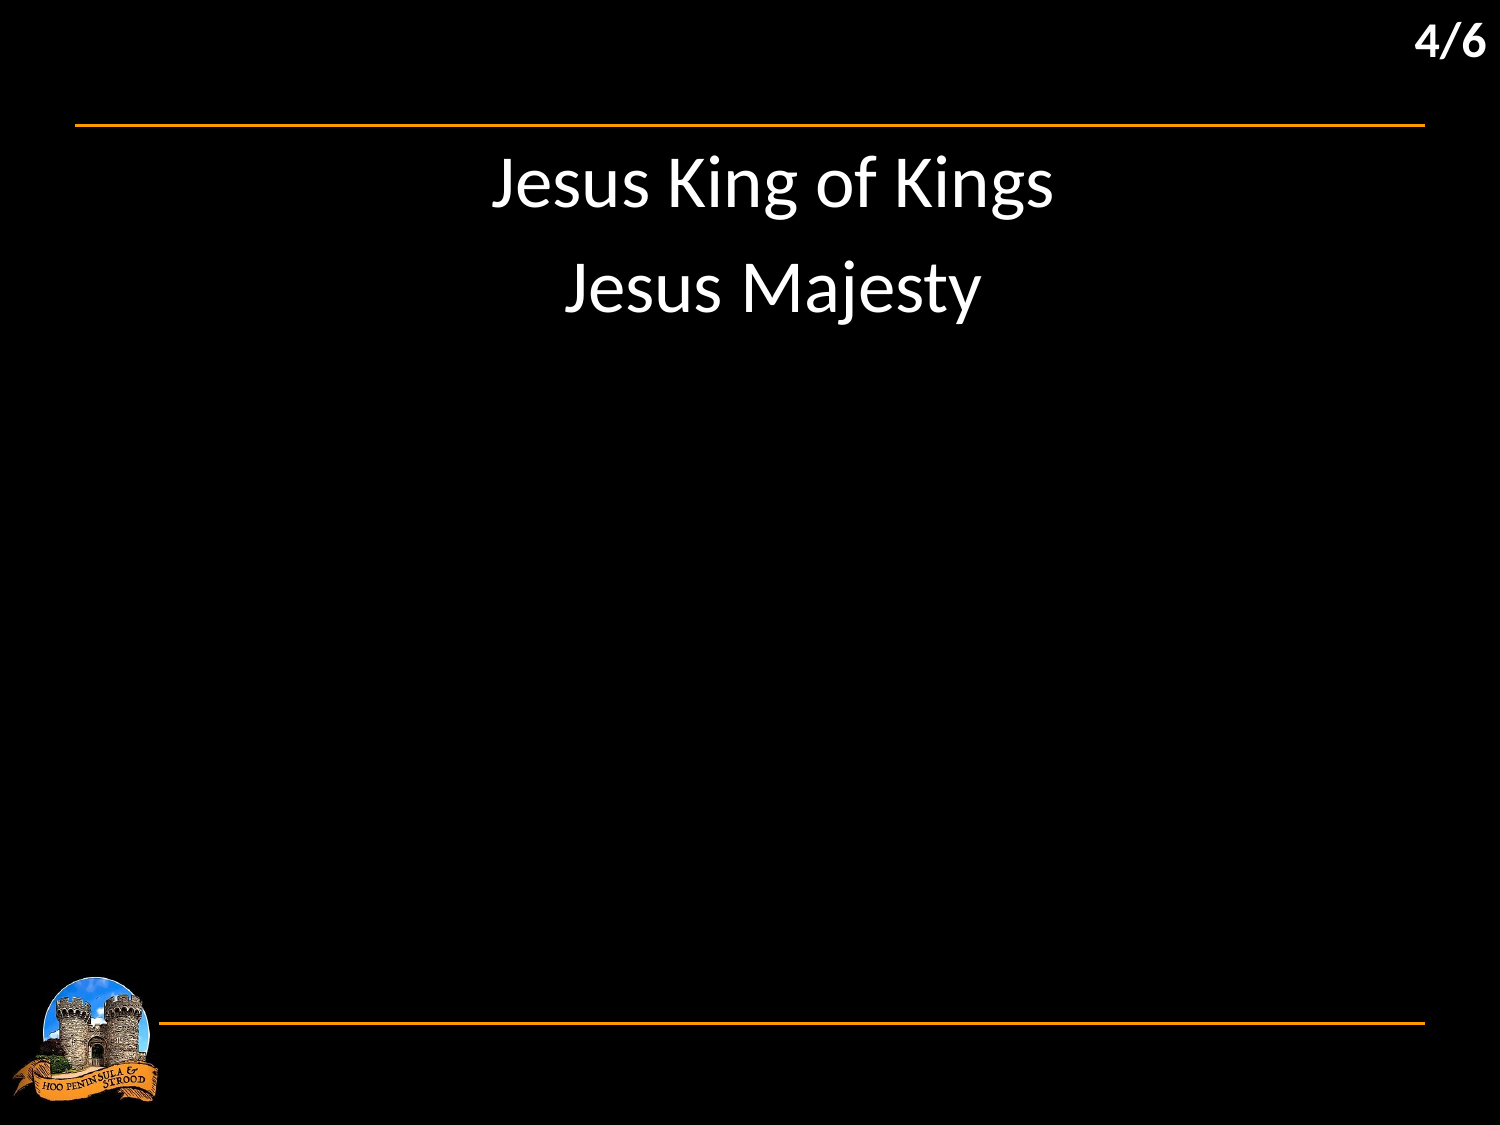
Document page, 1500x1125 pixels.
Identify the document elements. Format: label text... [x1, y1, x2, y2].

text_box 4/6 [1399, 0, 1500, 75]
subtitle Jesus King of Kings Jesus Majesty [64, 125, 1483, 1125]
picture [11, 975, 64, 1103]
